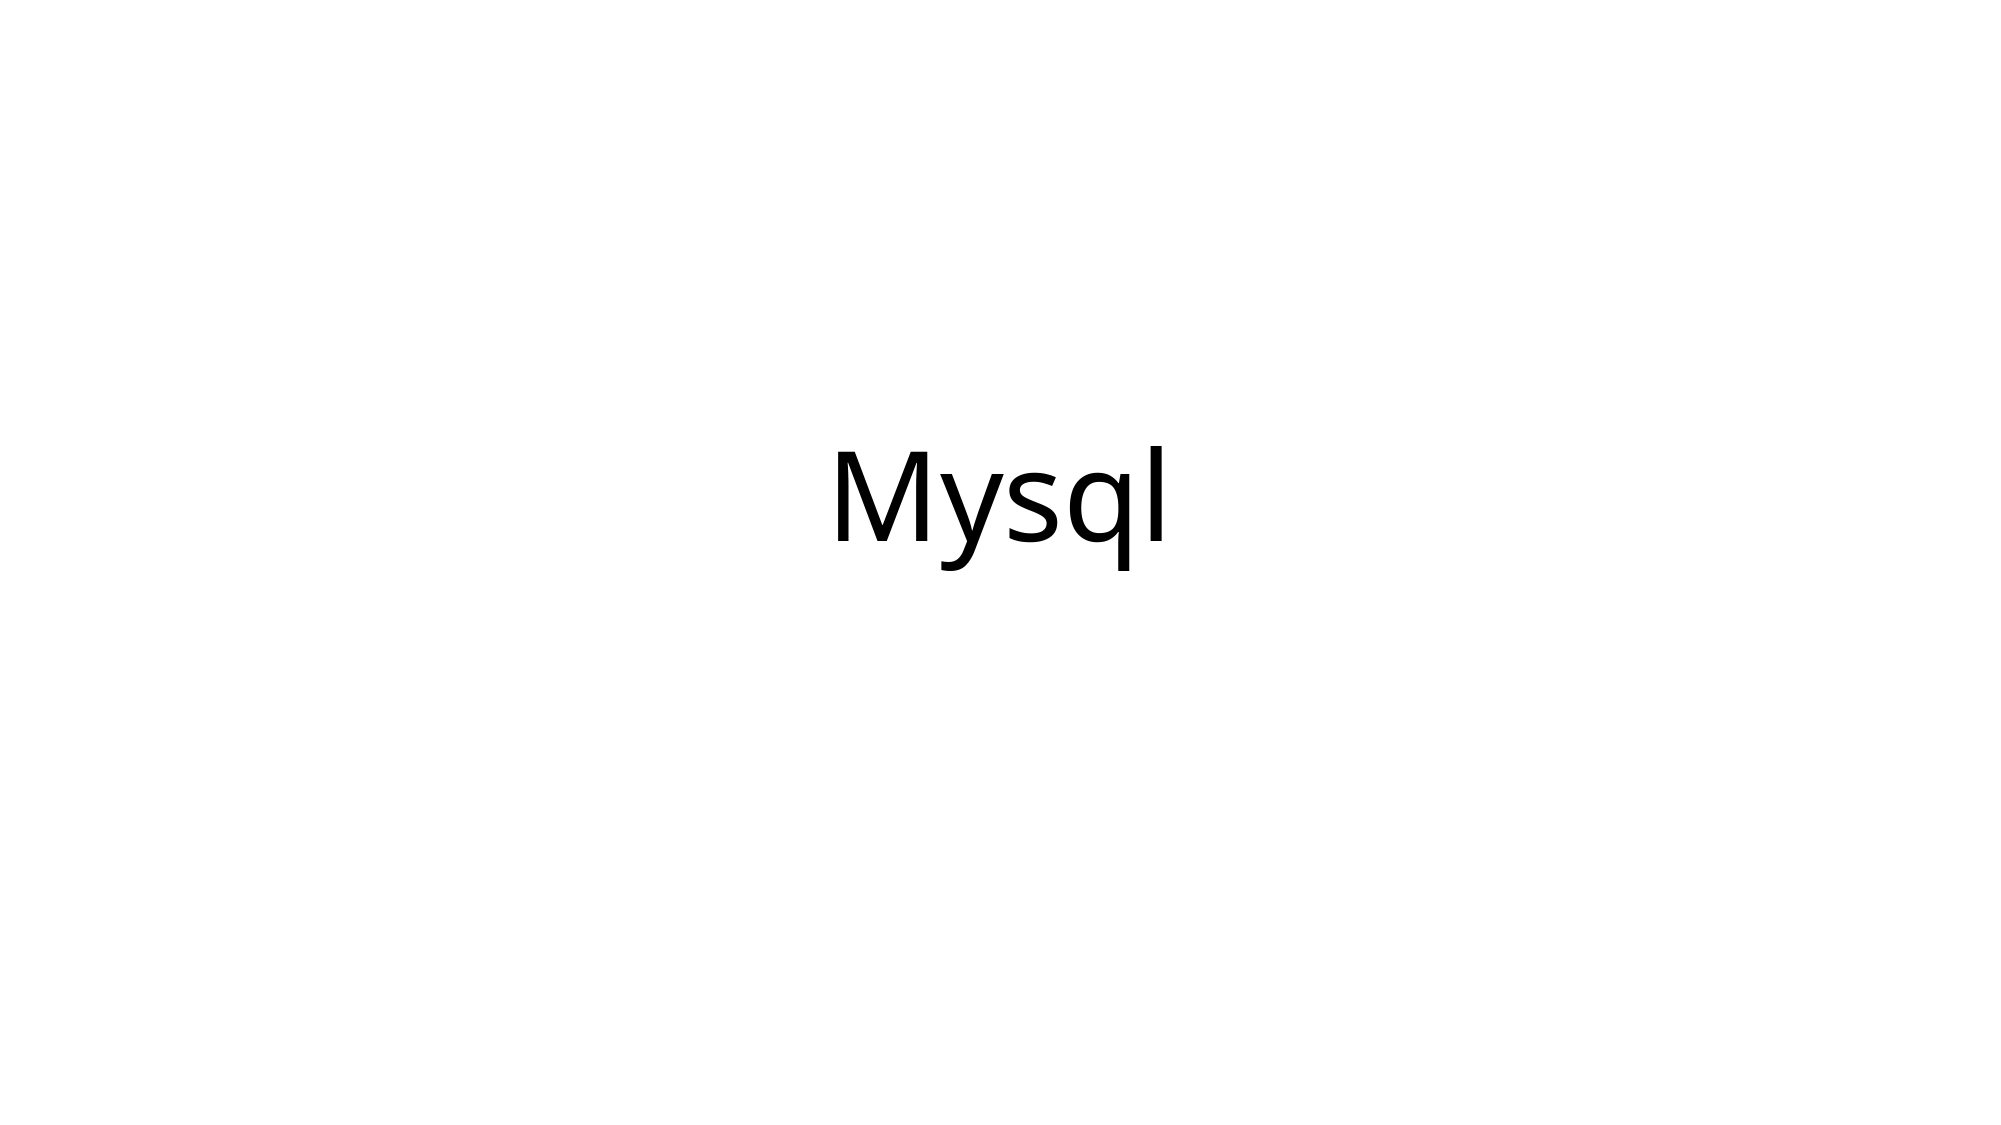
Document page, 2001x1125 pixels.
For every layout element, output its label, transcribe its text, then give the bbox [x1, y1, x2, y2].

title Mysql [249, 184, 1750, 576]
